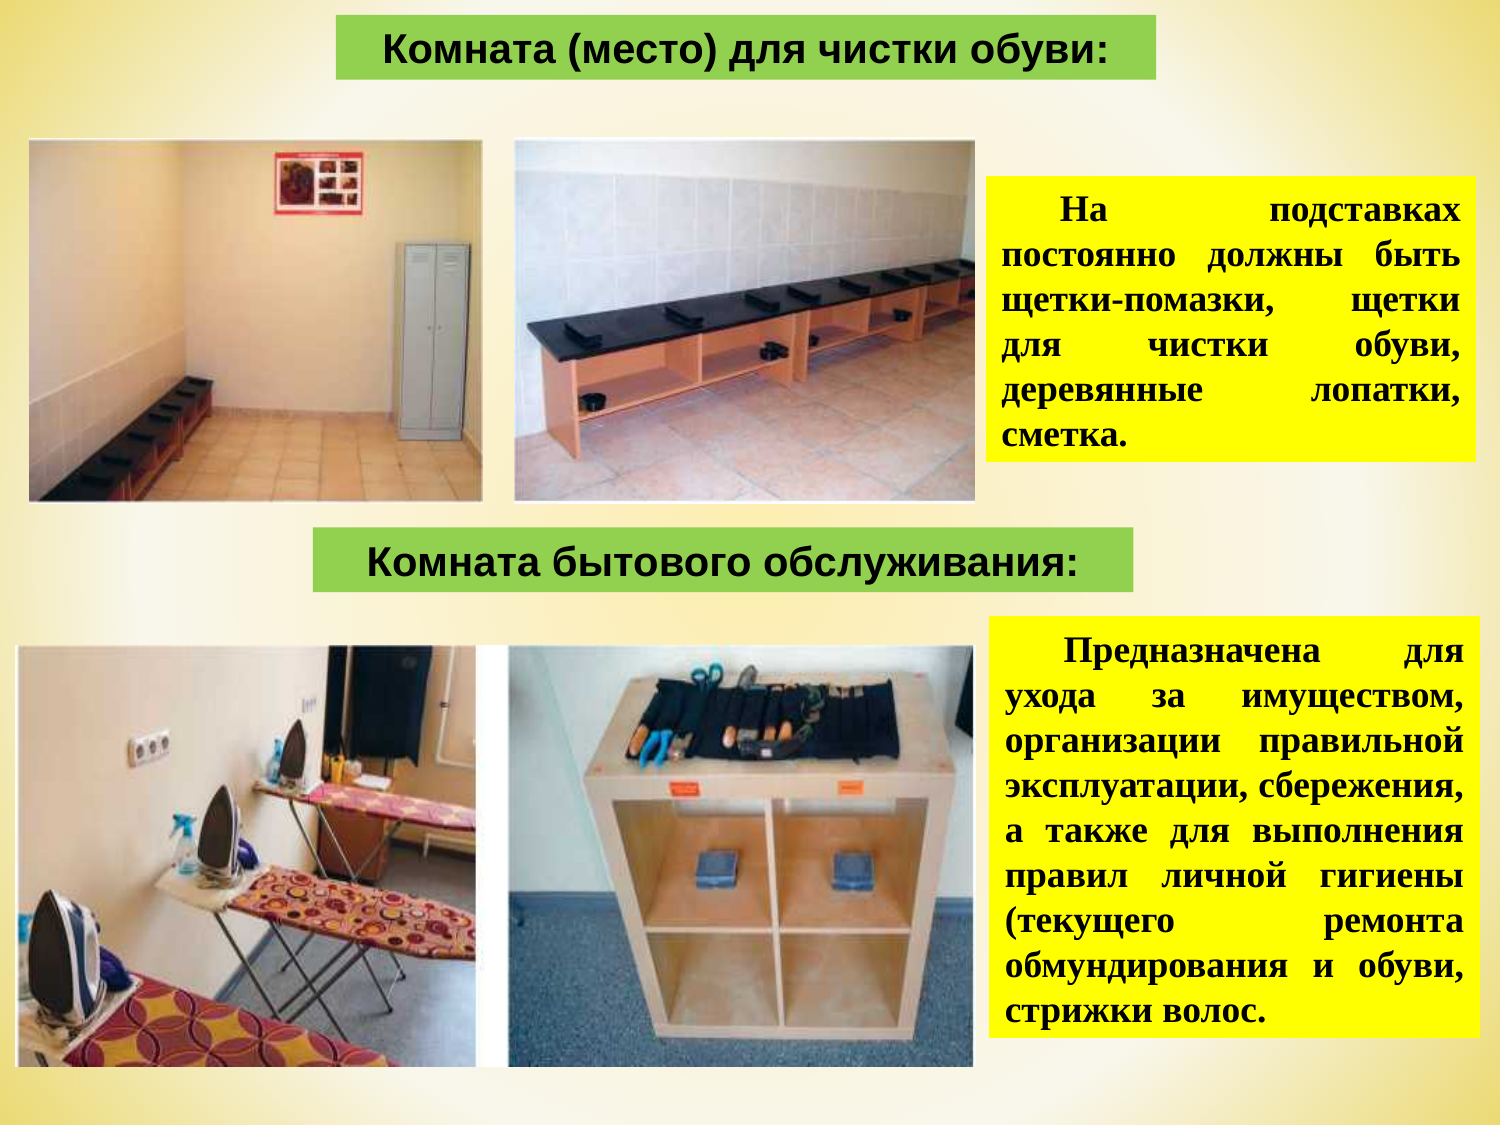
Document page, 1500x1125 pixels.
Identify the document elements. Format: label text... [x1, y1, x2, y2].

text_box Комната (место) для чистки обуви: [335, 14, 1157, 80]
text_box Комната бытового обслуживания: [312, 527, 1134, 593]
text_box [29, 136, 975, 504]
text_box На подставках постоянно должны быть щетки-помазки, щетки для чистки обуви, деревянные лопатки, сметка. [986, 176, 1476, 462]
picture [0, 0, 1500, 1125]
text_box Предназначена для ухода за имуществом, организации правильной эксплуатации, сбережения, а также для выполнения правил личной гигиены (текущего ремонта обмундирования и обуви, стрижки волос. [990, 617, 1480, 1037]
